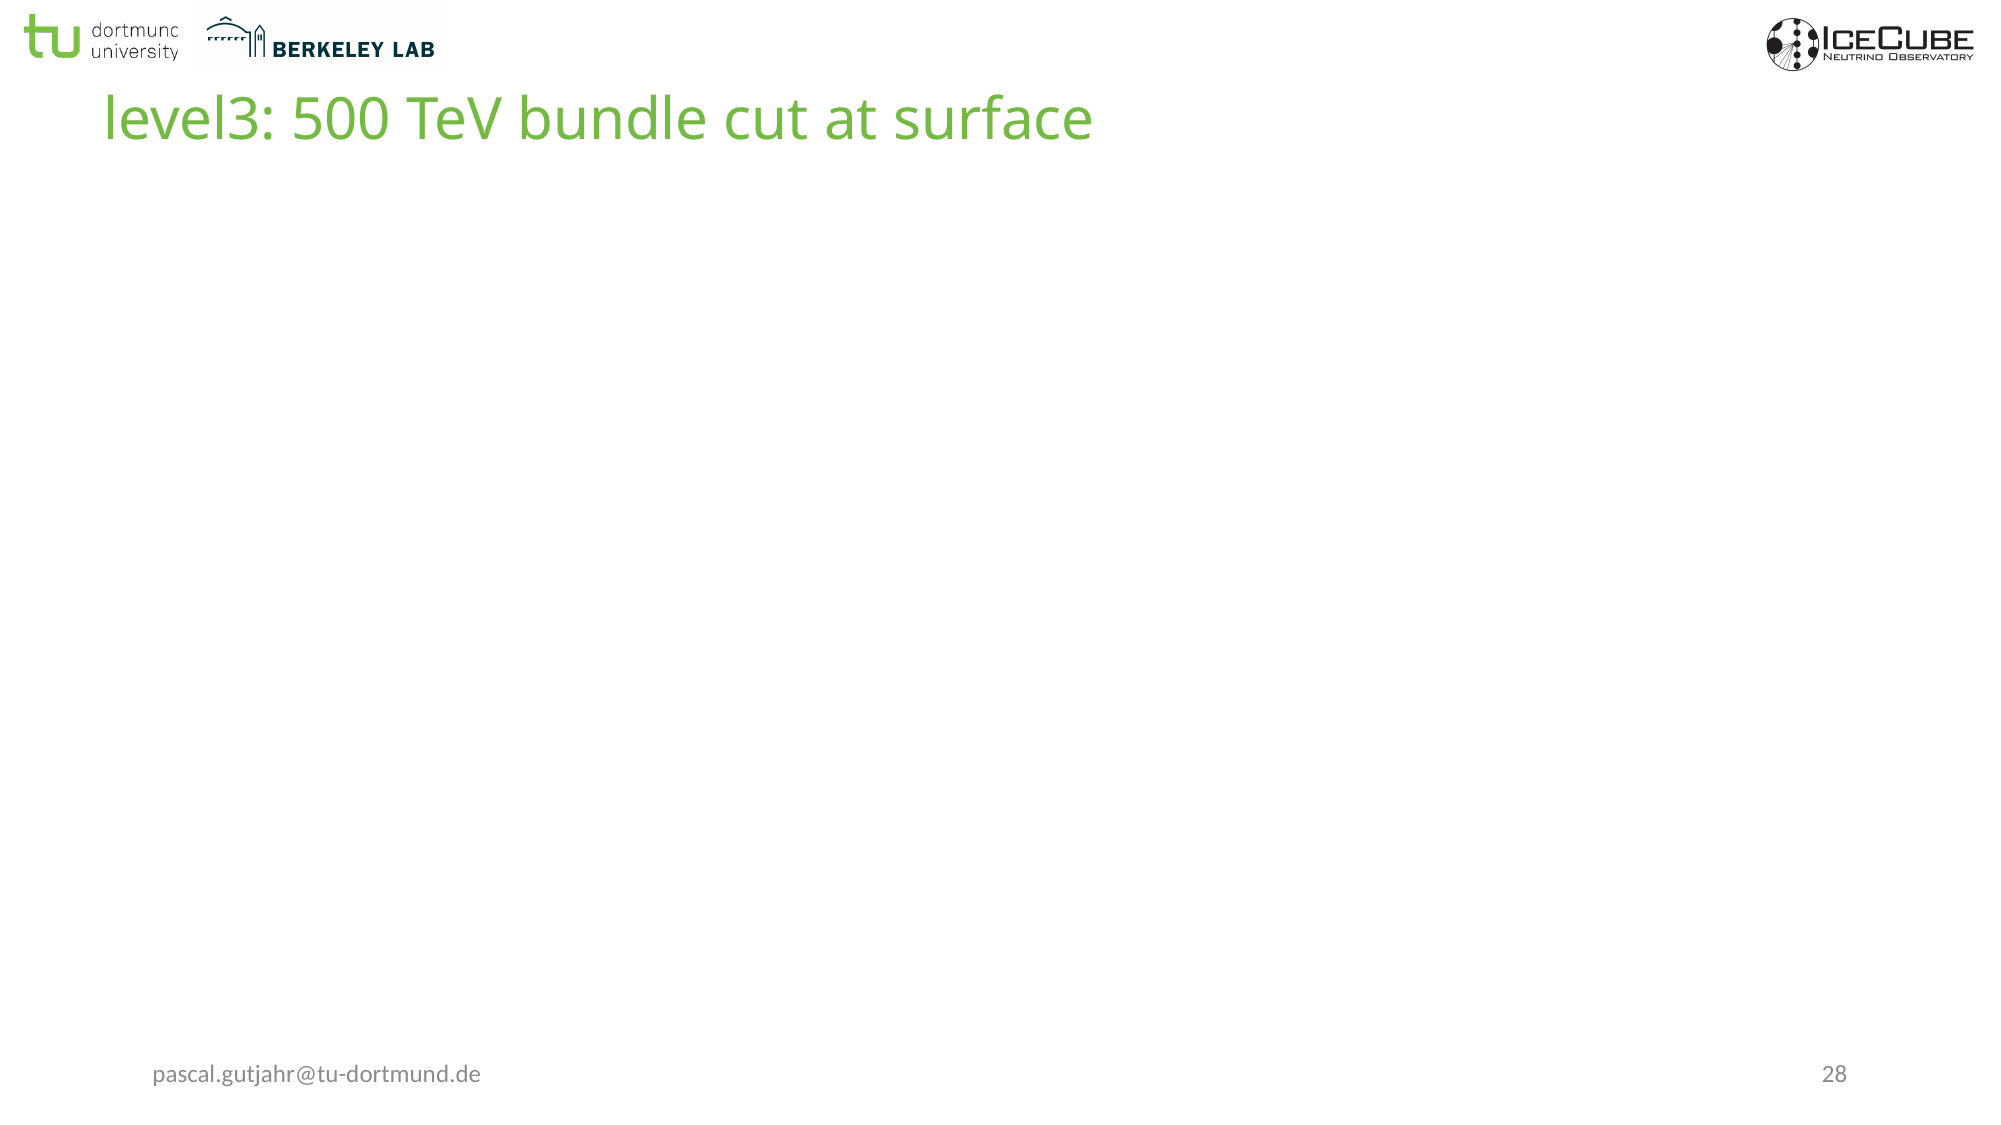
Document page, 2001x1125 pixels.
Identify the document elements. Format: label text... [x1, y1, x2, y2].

picture [192, 1, 449, 59]
title level3: 500 TeV bundle cut at surface [88, 59, 1977, 182]
slide_number pascal.gutjahr@tu-dortmund.de [137, 1042, 588, 1103]
slide_number 28 [1412, 1042, 1863, 1103]
